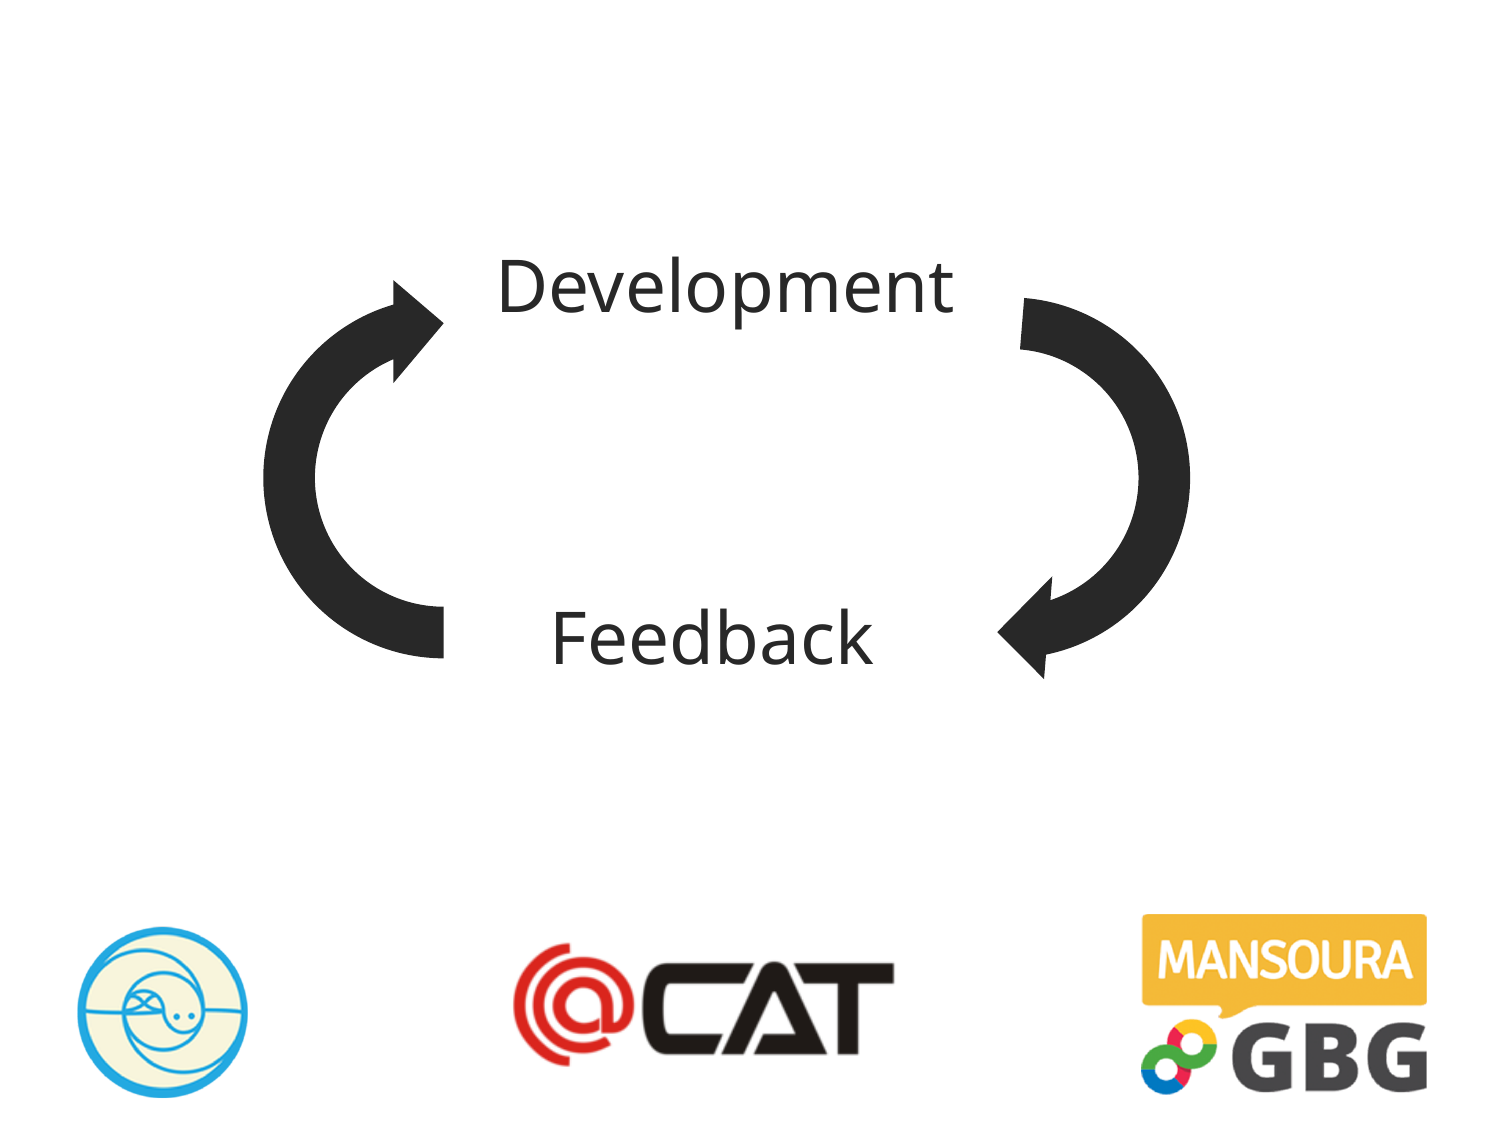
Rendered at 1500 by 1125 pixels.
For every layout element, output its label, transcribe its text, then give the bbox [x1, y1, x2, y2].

text_box Development [49, 189, 1400, 377]
picture [512, 940, 896, 1070]
picture [75, 924, 250, 1100]
text_box [995, 295, 1193, 682]
text_box [261, 278, 446, 661]
picture [1137, 910, 1432, 1100]
text_box Feedback [37, 541, 1388, 730]
